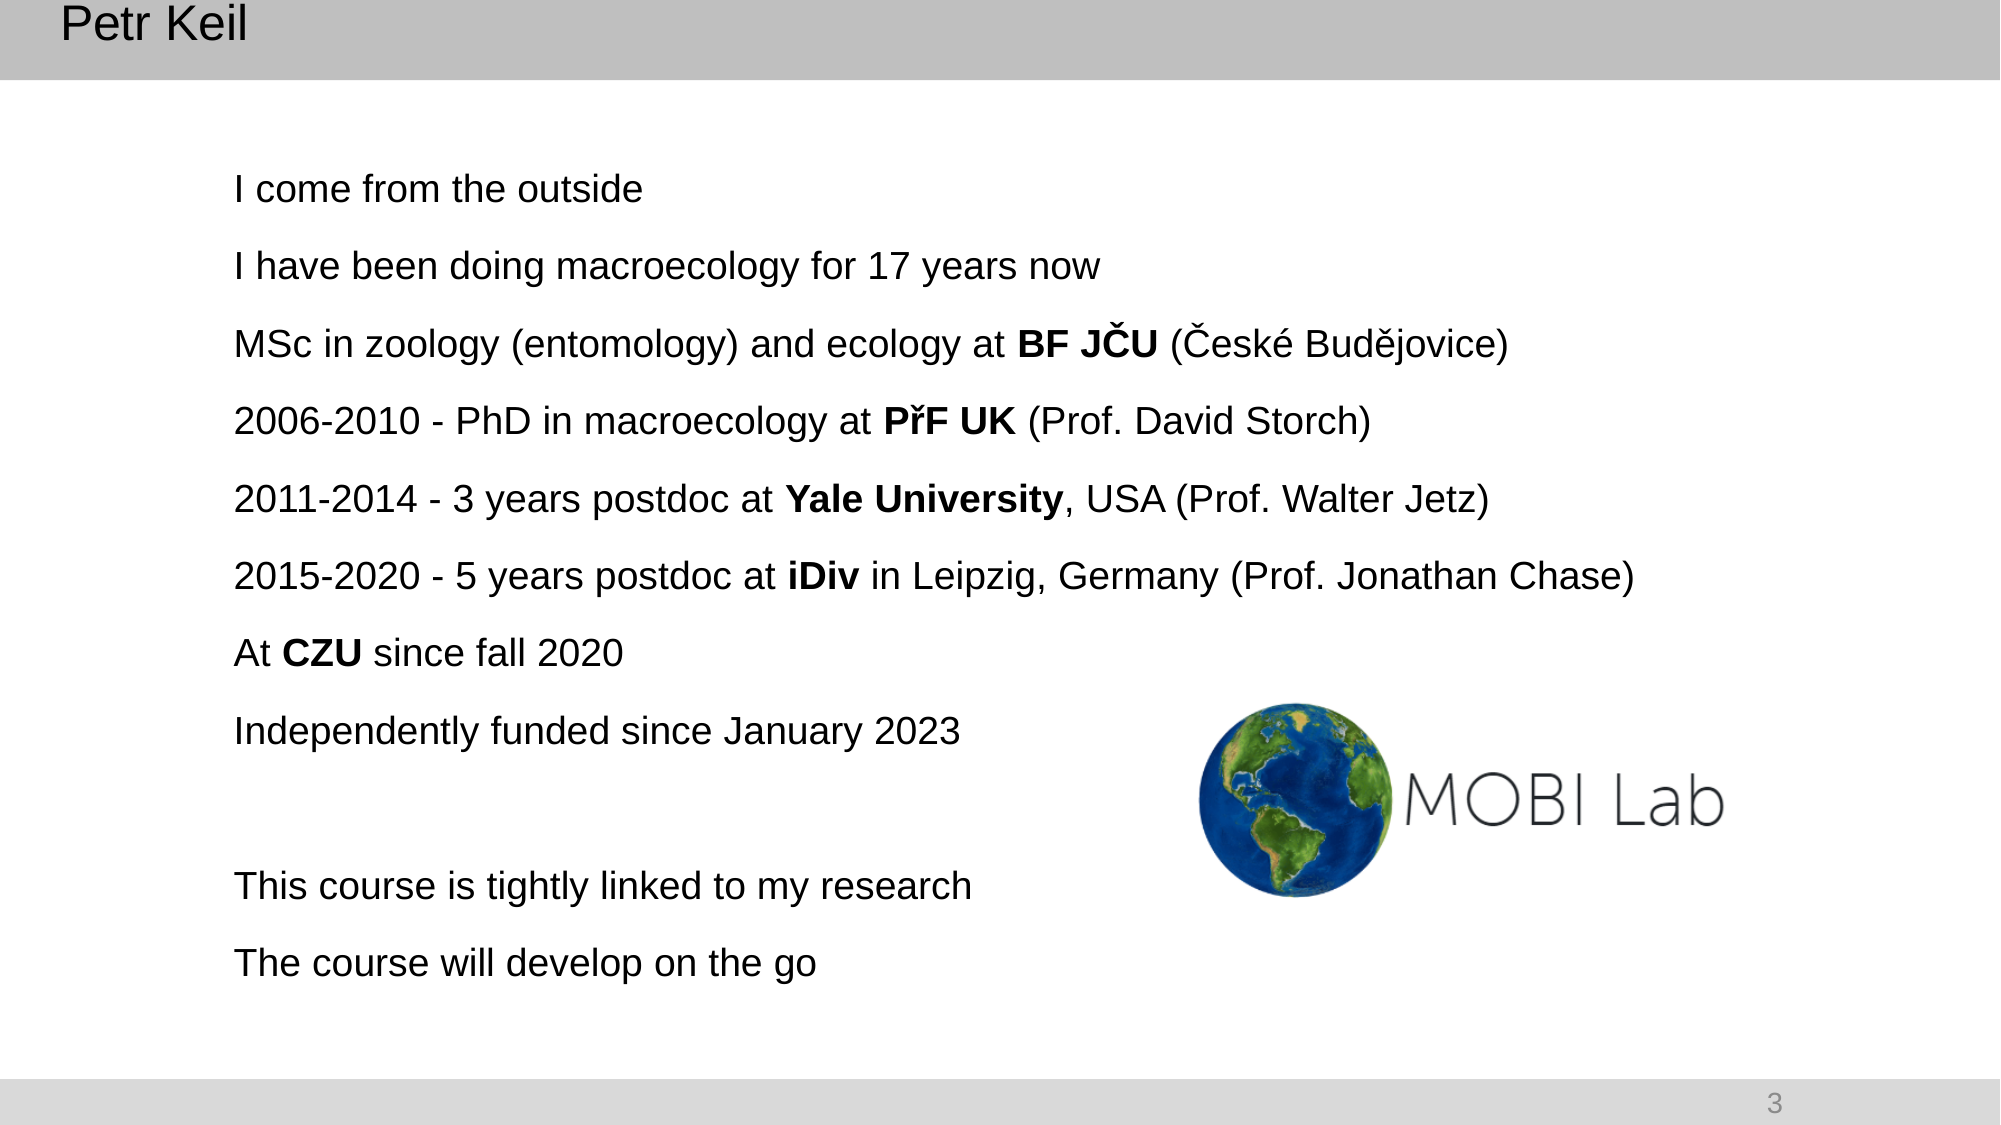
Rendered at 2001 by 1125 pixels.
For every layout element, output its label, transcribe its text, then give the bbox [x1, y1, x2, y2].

picture [1194, 696, 1729, 901]
list I come from the outside I have been doing macroecology for 17 years now MSc in zoology (entomology) and ecology at BF JČU (České Budějovice) 2006-2010 - PhD in macroecology at PřF UK (Prof. David Storch) 2011-2014 - 3 years postdoc at Yale University, USA (Prof. Walter Jetz) 2015-2020 - 5 years postdoc at iDiv in Leipzig, Germany (Prof. Jonathan Chase) At CZU since fall 2020 Independently funded since January 2023 This course is tightly linked to my research The course will develop on the go [218, 160, 1872, 999]
slide_number 3 [1550, 1079, 2000, 1125]
title Petr Keil [0, 0, 2000, 81]
footer [0, 1079, 1550, 1125]
